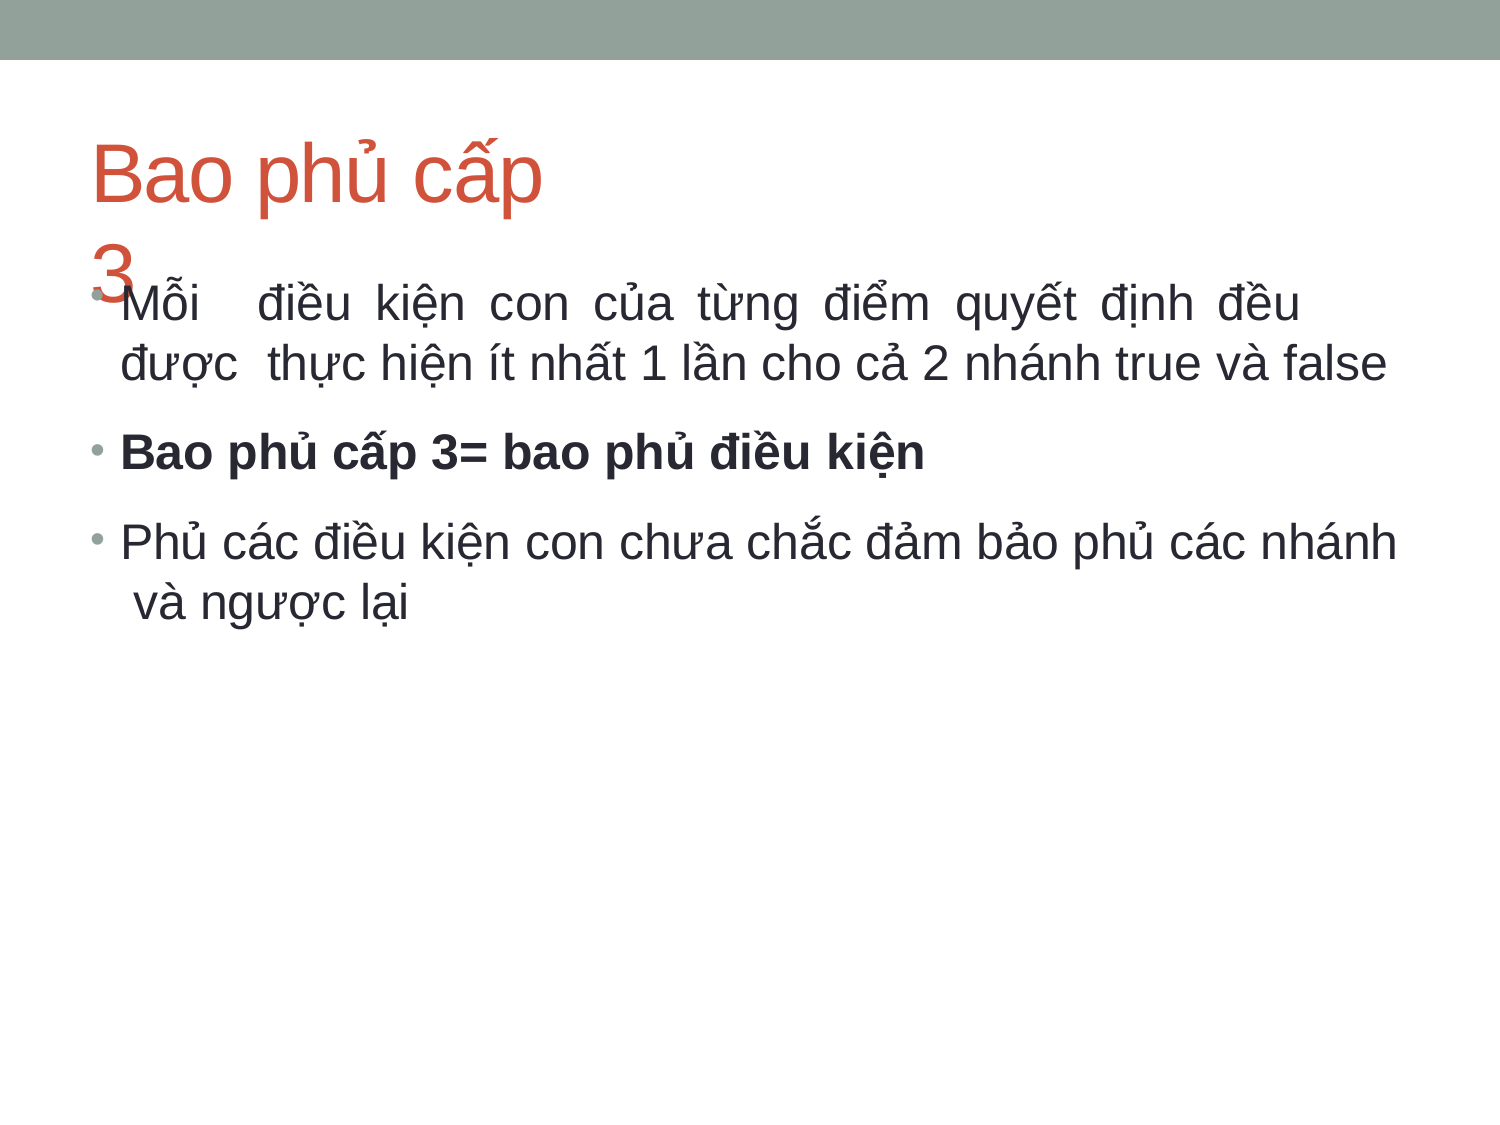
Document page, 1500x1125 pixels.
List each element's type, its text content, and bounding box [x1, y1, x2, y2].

title Bao phủ cấp 3 [87, 116, 605, 267]
text_box Mỗi điều kiện con của từng điểm quyết định đều được thực hiện ít nhất 1 lần cho cả 2 nhánh true và false Bao phủ cấp 3= bao phủ điều kiện Phủ các điều kiện con chưa chắc đảm bảo phủ các nhánh và ngược lại [85, 267, 1414, 630]
